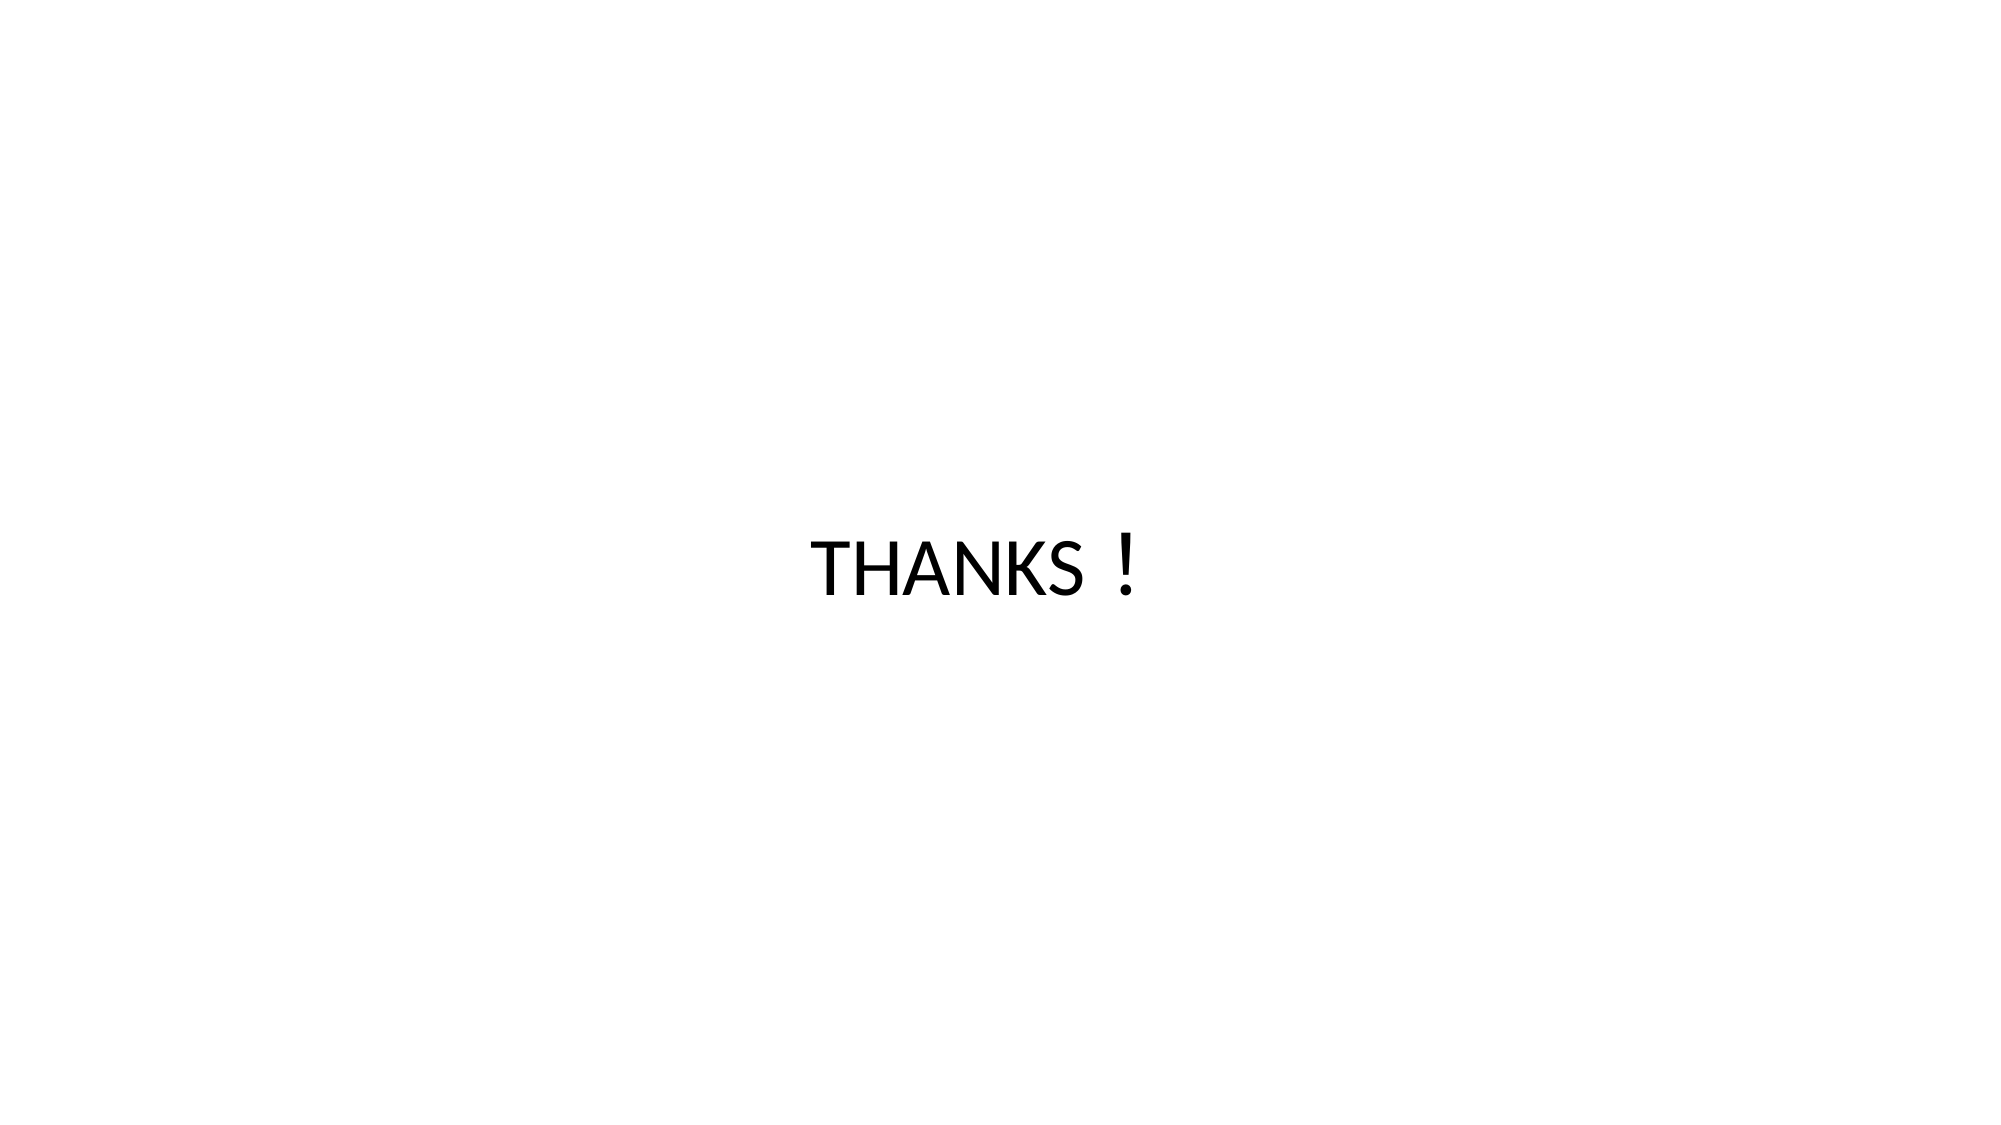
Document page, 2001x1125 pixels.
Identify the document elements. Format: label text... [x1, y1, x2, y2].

text_box THANKS！ [796, 504, 1204, 620]
